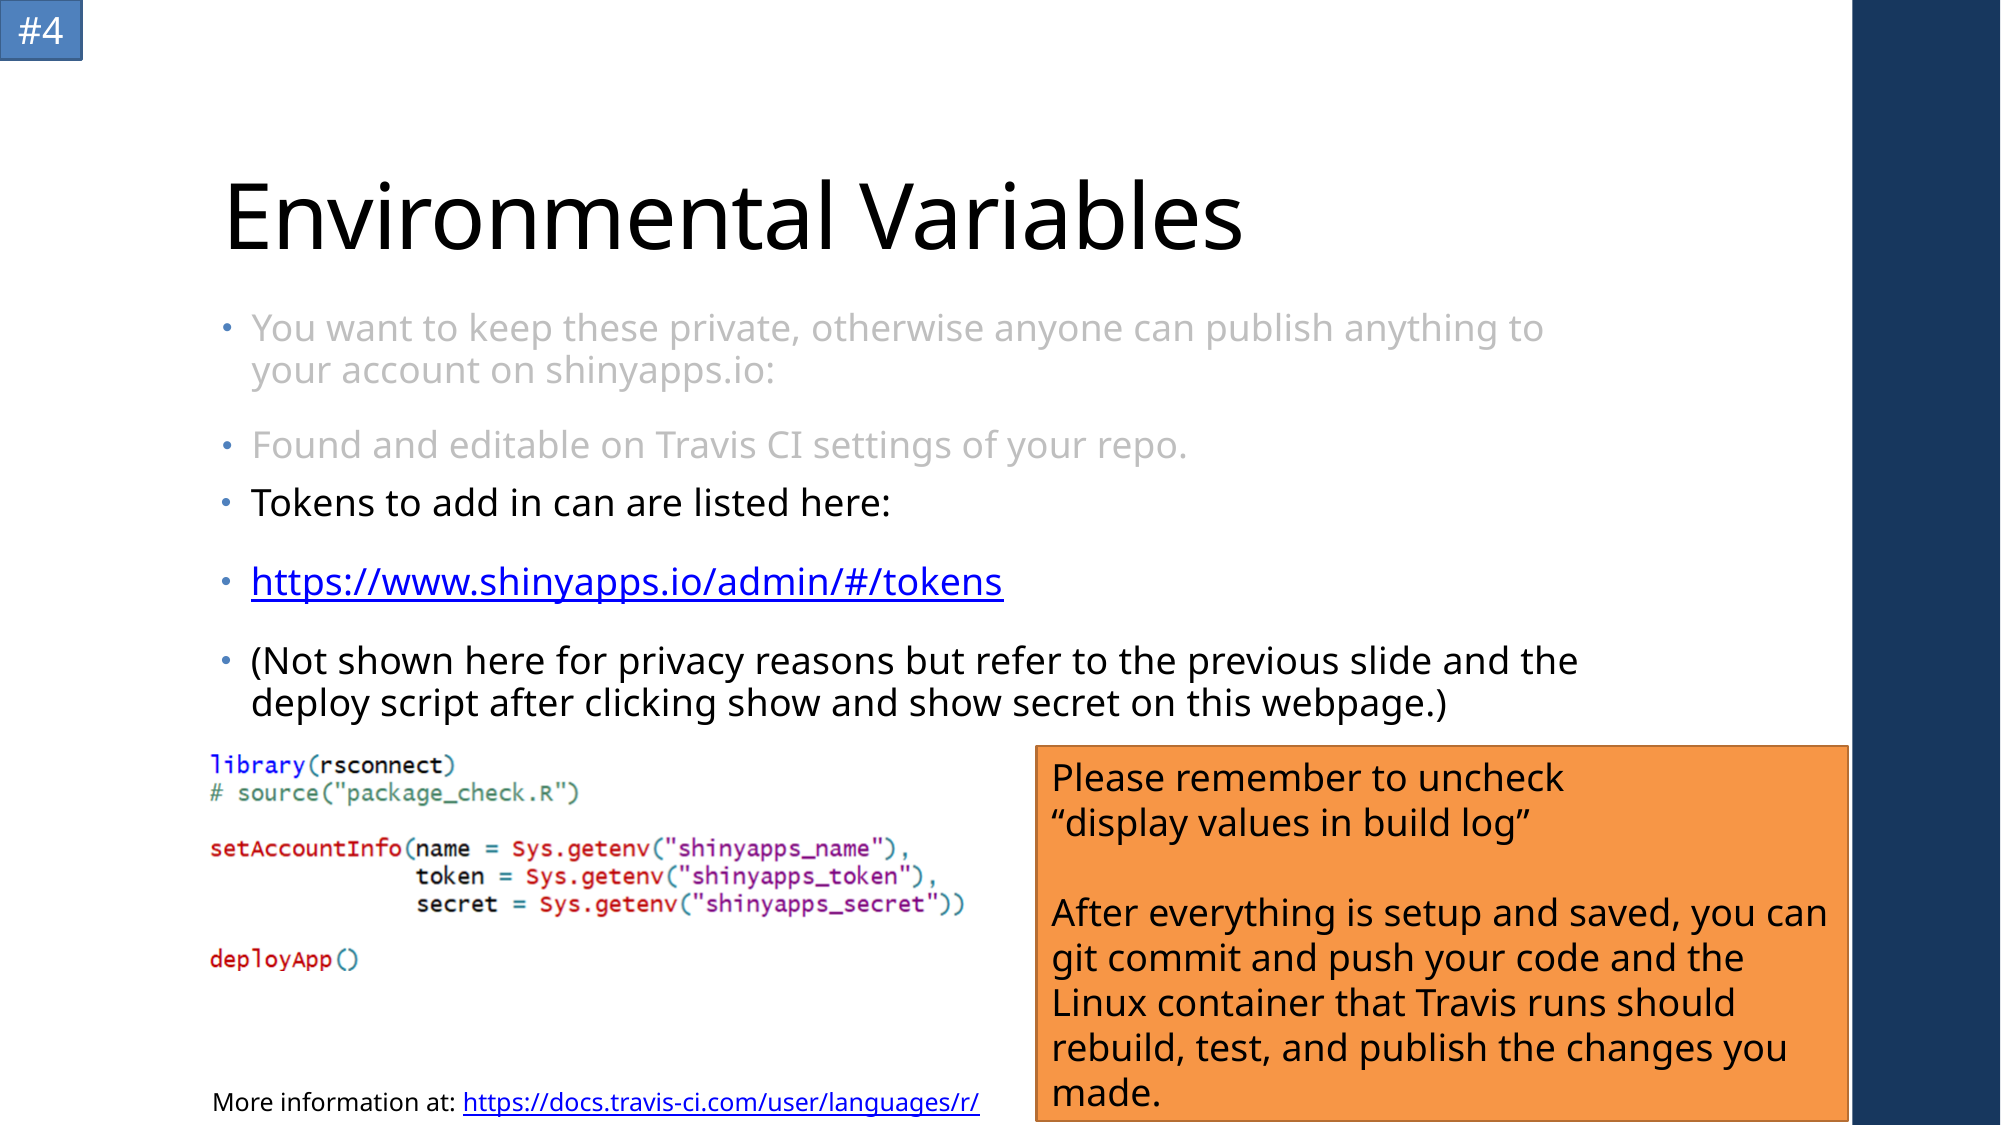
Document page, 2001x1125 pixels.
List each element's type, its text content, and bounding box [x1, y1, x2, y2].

text_box Tokens to add in can are listed here: https://www.shinyapps.io/admin/#/tokens (Not shown here for privacy reasons but refer to the previous slide and the deploy script after clicking show and show secret on this webpage.) [205, 474, 1616, 951]
text_box Please remember to uncheck “display values in build log” After everything is setup and saved, you can git commit and push your code and the Linux container that Travis runs should rebuild, test, and publish the changes you made. [1035, 745, 1849, 1122]
picture [207, 752, 1003, 971]
list You want to keep these private, otherwise anyone can publish anything to your account on shinyapps.io: Found and editable on Travis CI settings of your repo. [206, 299, 1617, 475]
title Environmental Variables [206, 60, 1797, 278]
text_box More information at: https://docs.travis-ci.com/user/languages/r/ [197, 1079, 995, 1125]
text_box #4 [0, 0, 83, 61]
